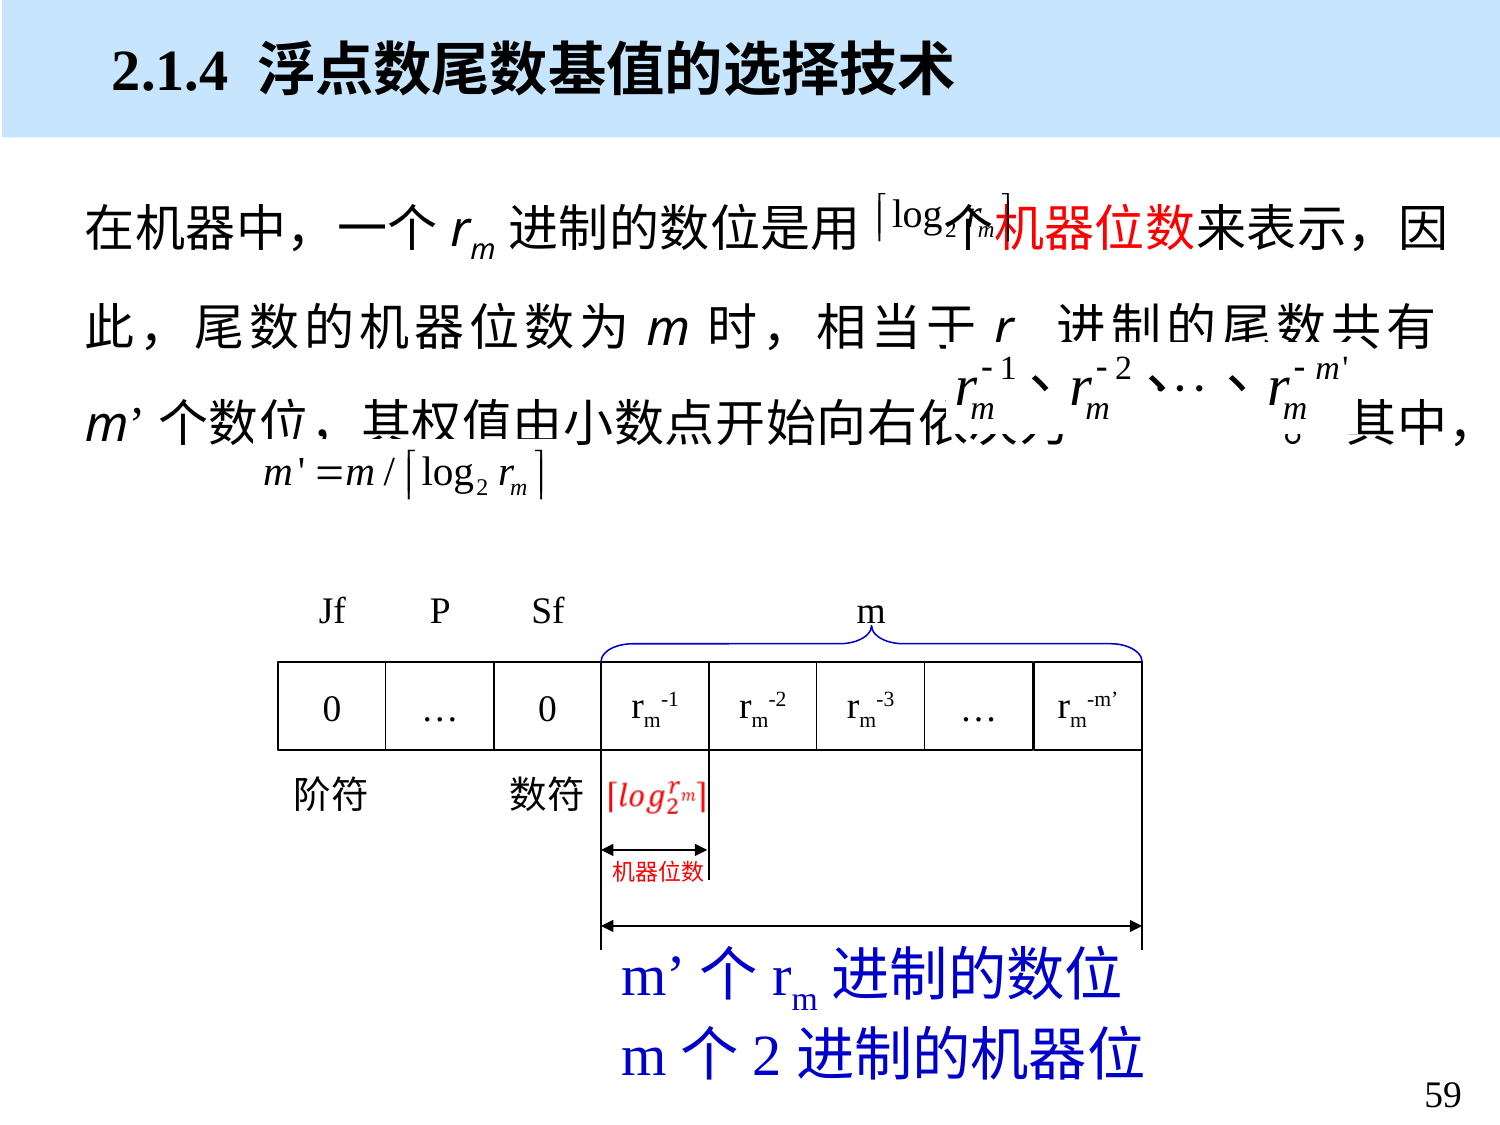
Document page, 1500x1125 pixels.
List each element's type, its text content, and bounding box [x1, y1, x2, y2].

text_box 在机器中，一个rm进制的数位是用 个机器位数来表示，因此，尾数的机器位数为m时，相当于rm进制的尾数共有m’个数位，其权值由小数点开始向右依次为 。 其中， [70, 158, 1463, 546]
text_box m’个rm进制的数位 m个2进制的机器位 [606, 929, 1161, 1095]
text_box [945, 342, 1359, 435]
text_box [709, 750, 714, 838]
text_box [253, 438, 563, 511]
text_box 阶符 [277, 749, 386, 838]
title 2.1.4 浮点数尾数基值的选择技术 [96, 23, 1472, 124]
text_box rm-3 [816, 662, 924, 751]
text_box 数符 [492, 749, 602, 838]
text_box m [817, 564, 926, 643]
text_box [547, 327, 698, 354]
text_box … [924, 662, 1033, 751]
text_box … [385, 662, 494, 751]
text_box rm-m’ [1033, 662, 1143, 751]
text_box 0 [277, 662, 385, 749]
text_box rm-1 [601, 662, 708, 751]
text_box rm-2 [708, 662, 816, 751]
text_box Sf [495, 564, 603, 653]
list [865, 182, 1026, 253]
text_box 机器位数 [602, 850, 720, 893]
text_box [600, 625, 1143, 662]
text_box [605, 750, 708, 838]
text_box P [386, 564, 495, 653]
text_box 0 [494, 662, 601, 749]
text_box Jf [278, 564, 386, 653]
